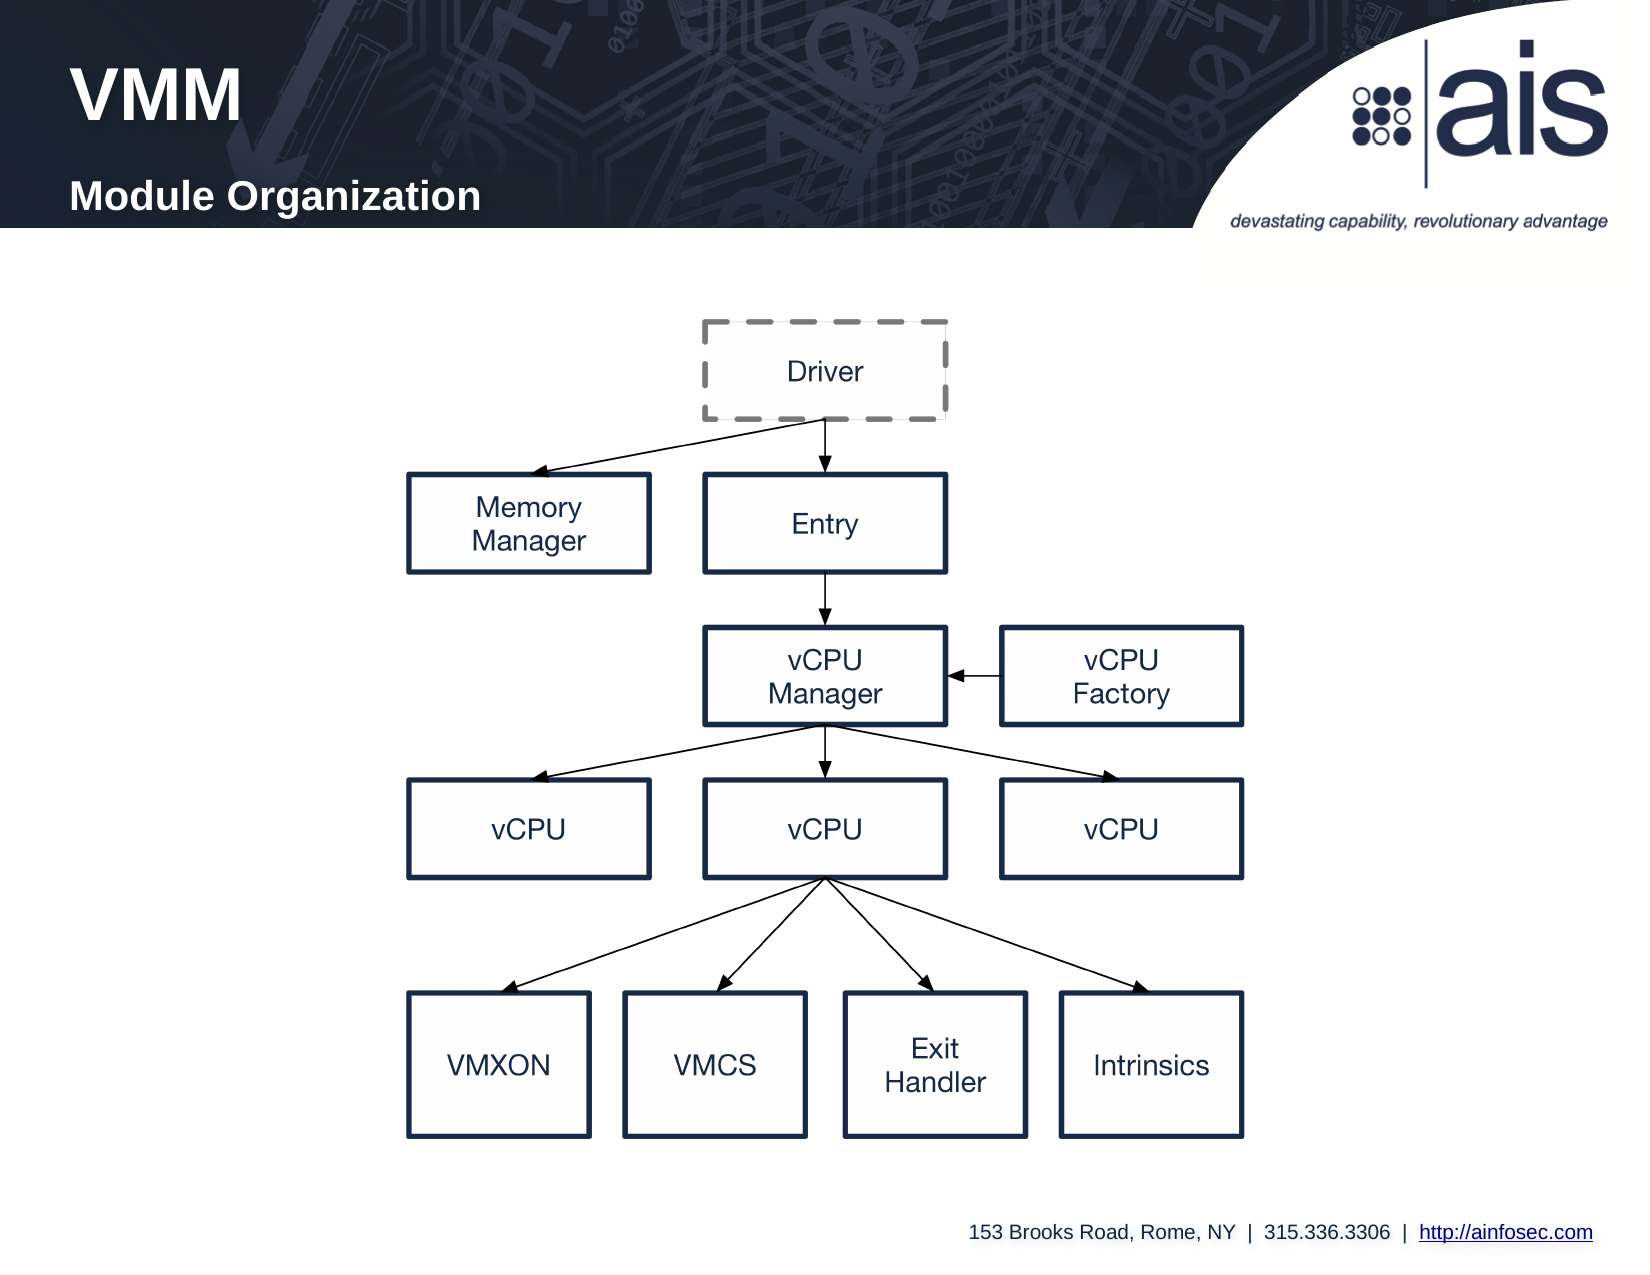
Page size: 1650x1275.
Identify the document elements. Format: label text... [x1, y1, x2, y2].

list VMM [52, 34, 1188, 148]
picture [0, 0, 1634, 1275]
list Module Organization [52, 148, 1188, 251]
